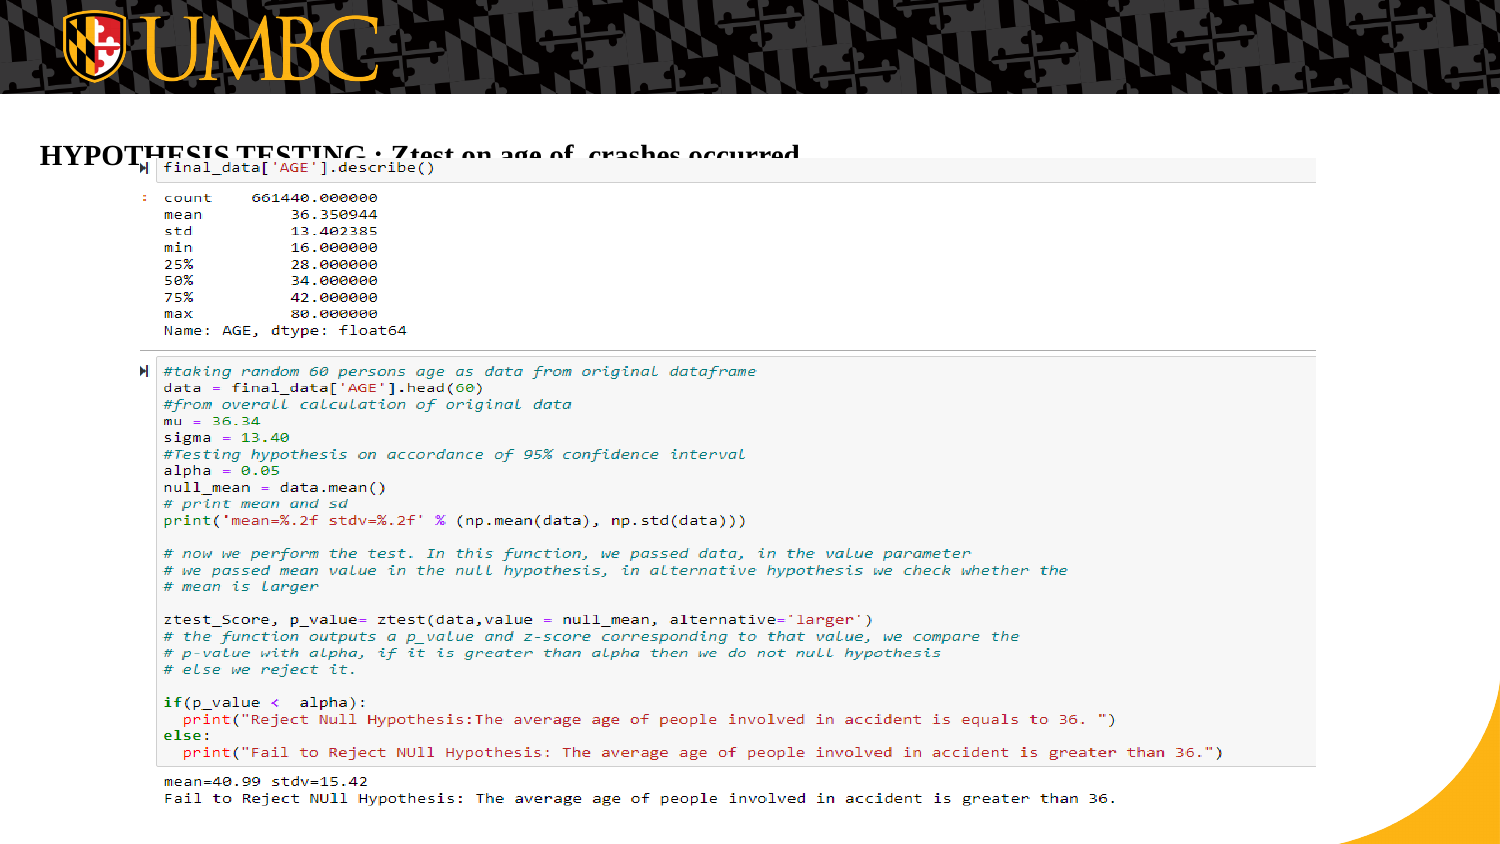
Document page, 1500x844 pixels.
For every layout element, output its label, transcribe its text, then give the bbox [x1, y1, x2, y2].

text_box HYPOTHESIS TESTING : Ztest on age of crashes occurred [24, 109, 1449, 217]
picture [1338, 679, 1500, 844]
picture [140, 158, 1316, 806]
picture [0, 0, 1500, 94]
